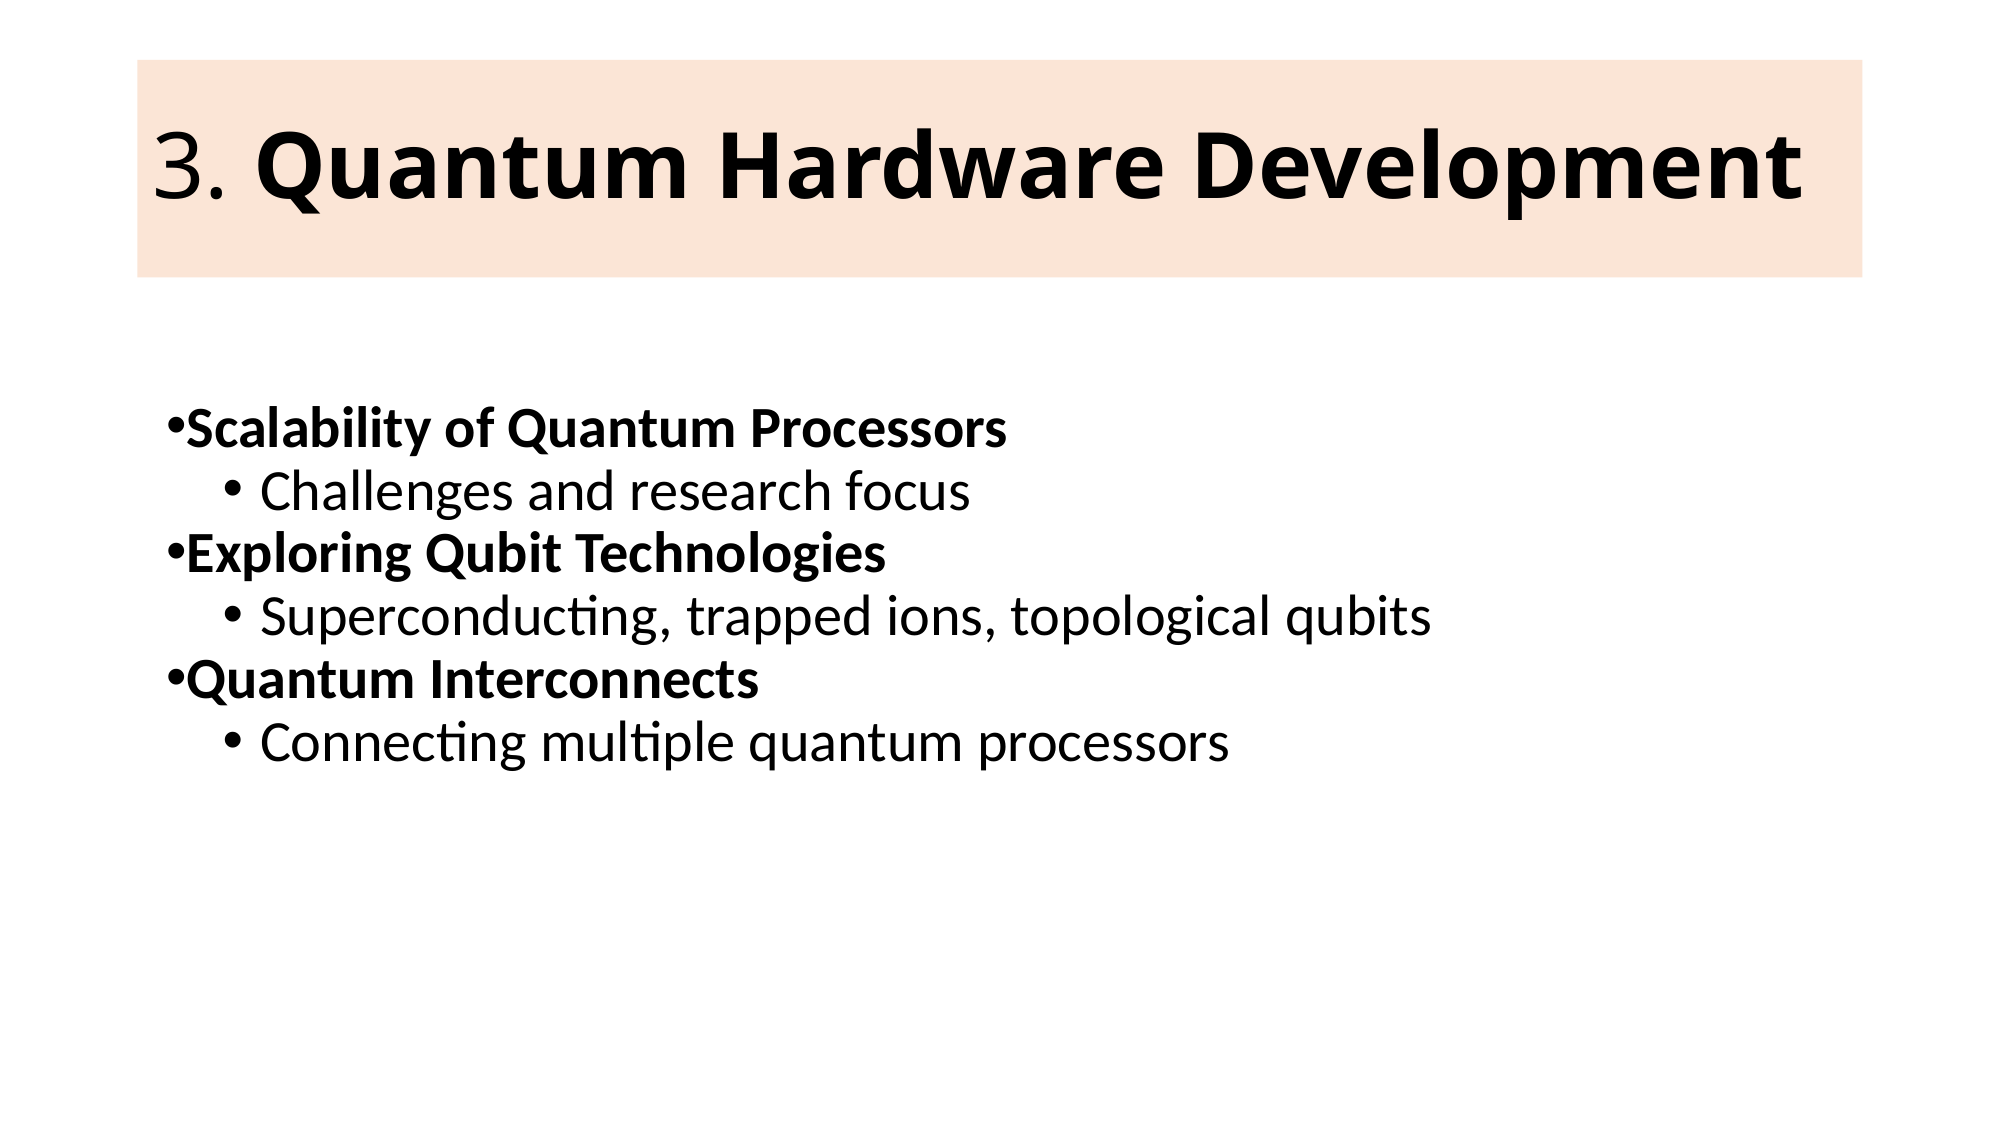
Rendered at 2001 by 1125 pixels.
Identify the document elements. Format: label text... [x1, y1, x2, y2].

title 3. Quantum Hardware Development [137, 59, 1863, 278]
list Scalability of Quantum Processors Challenges and research focus Exploring Qubit Technologies Superconducting, trapped ions, topological qubits Quantum Interconnects Connecting multiple quantum processors [151, 281, 1687, 935]
